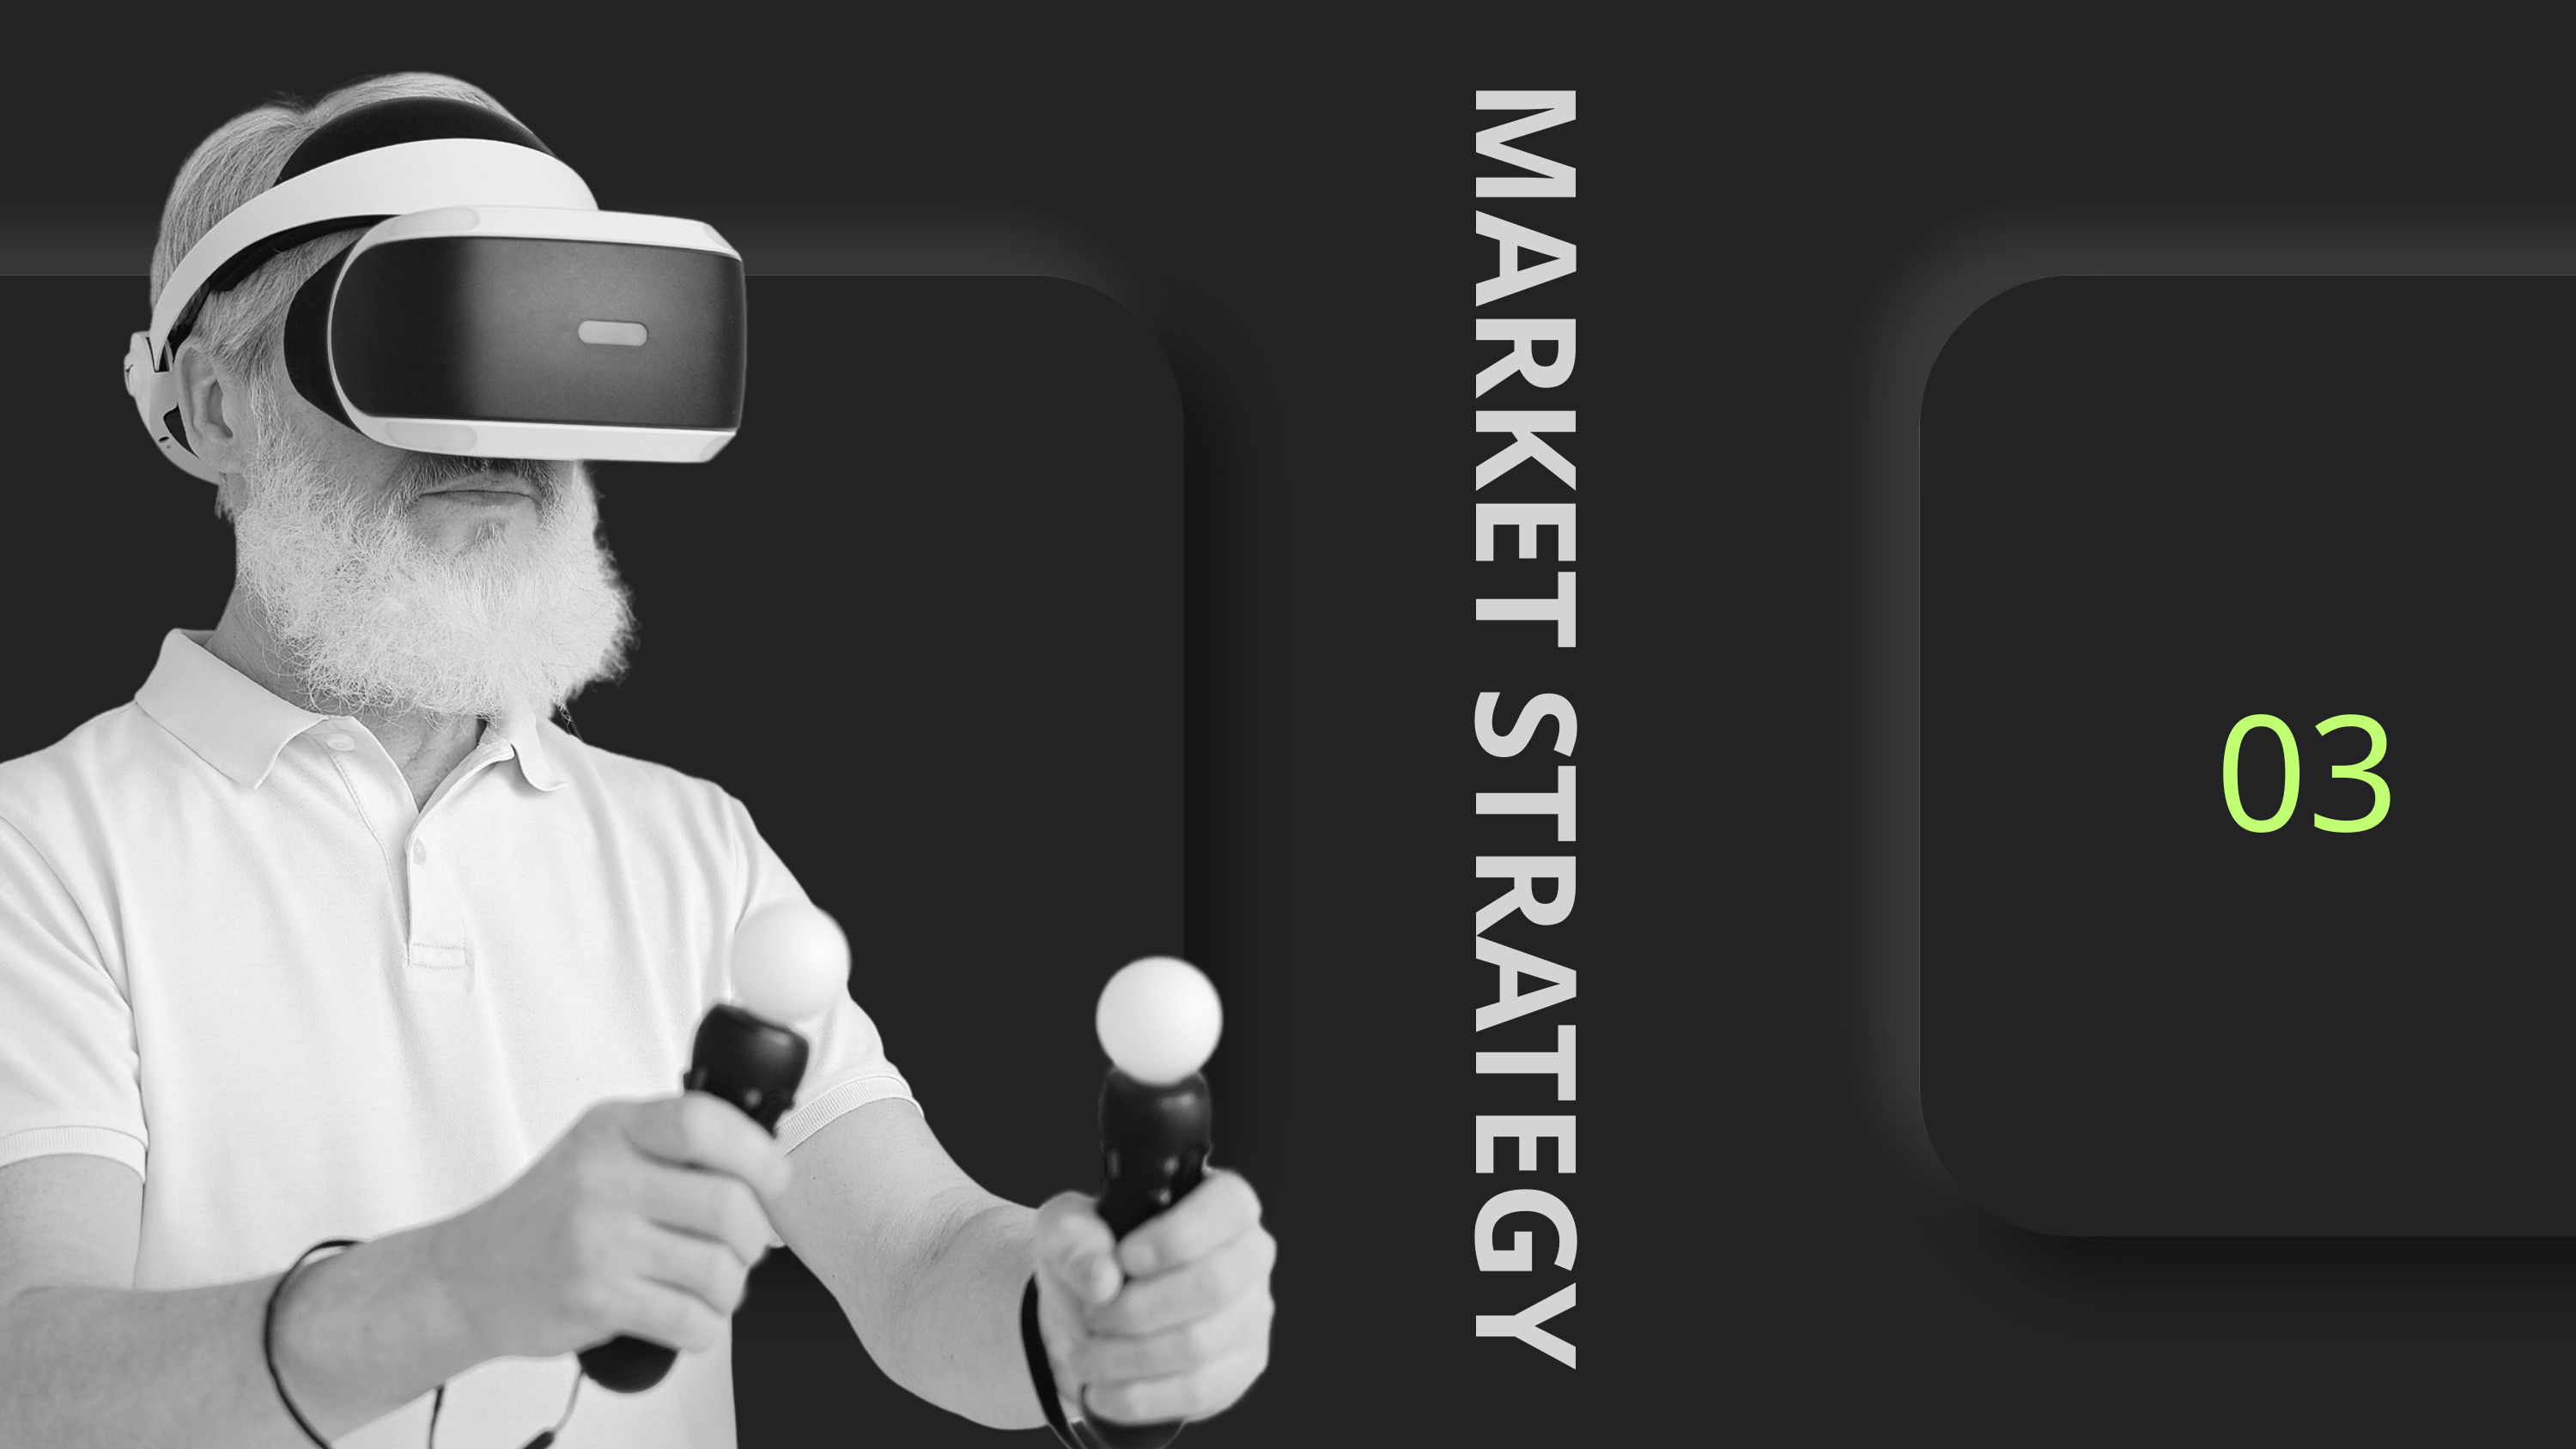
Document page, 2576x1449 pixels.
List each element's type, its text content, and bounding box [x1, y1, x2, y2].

text_box MARKET STRATEGY [1449, 0, 1656, 1449]
picture [1825, 179, 2576, 1340]
picture [0, 0, 1343, 1449]
